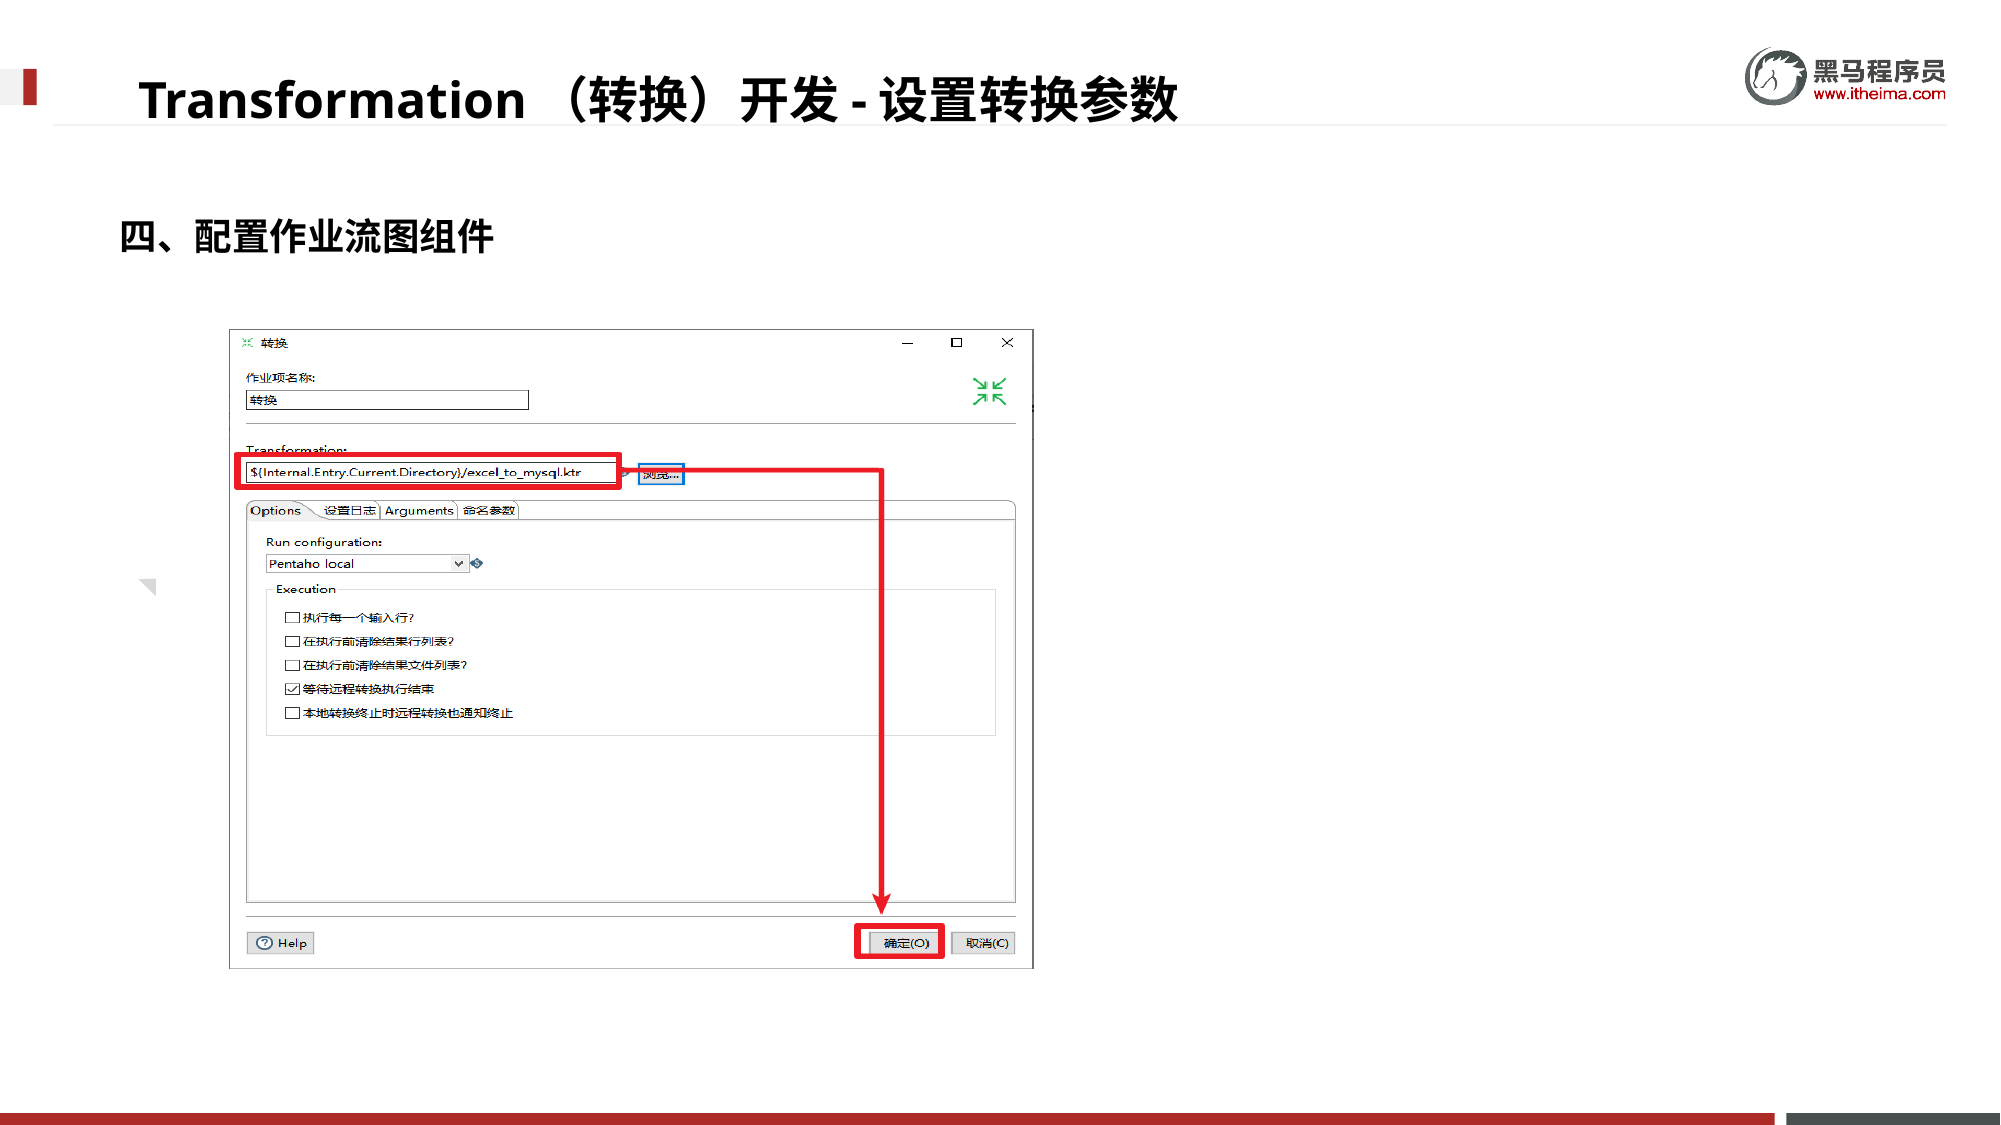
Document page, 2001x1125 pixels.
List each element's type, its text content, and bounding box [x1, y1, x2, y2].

picture [1744, 46, 1946, 106]
picture [229, 328, 1034, 970]
text_box [136, 576, 159, 598]
title Transformation（转换）开发-设置转换参数 [48, 54, 1711, 143]
text_box 四、配置作业流图组件 [0, 205, 1642, 266]
